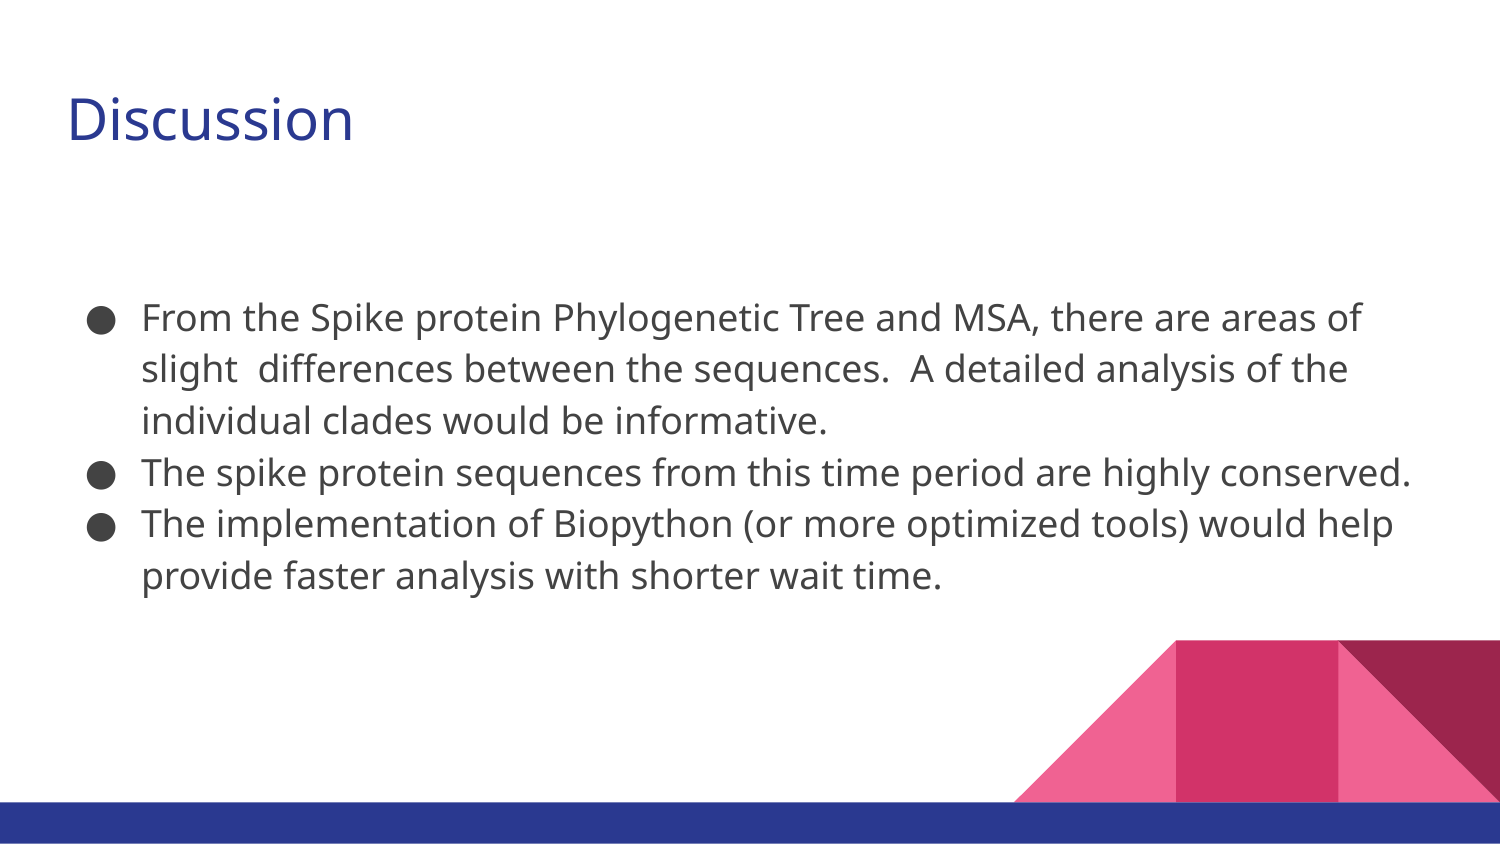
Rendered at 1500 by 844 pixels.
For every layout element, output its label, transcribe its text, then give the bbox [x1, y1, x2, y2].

list From the Spike protein Phylogenetic Tree and MSA, there are areas of slight differences between the sequences. A detailed analysis of the individual clades would be informative. The spike protein sequences from this time period are highly conserved. The implementation of Biopython (or more optimized tools) would help provide faster analysis with shorter wait time. [51, 201, 1449, 750]
title Discussion [51, 67, 1449, 167]
